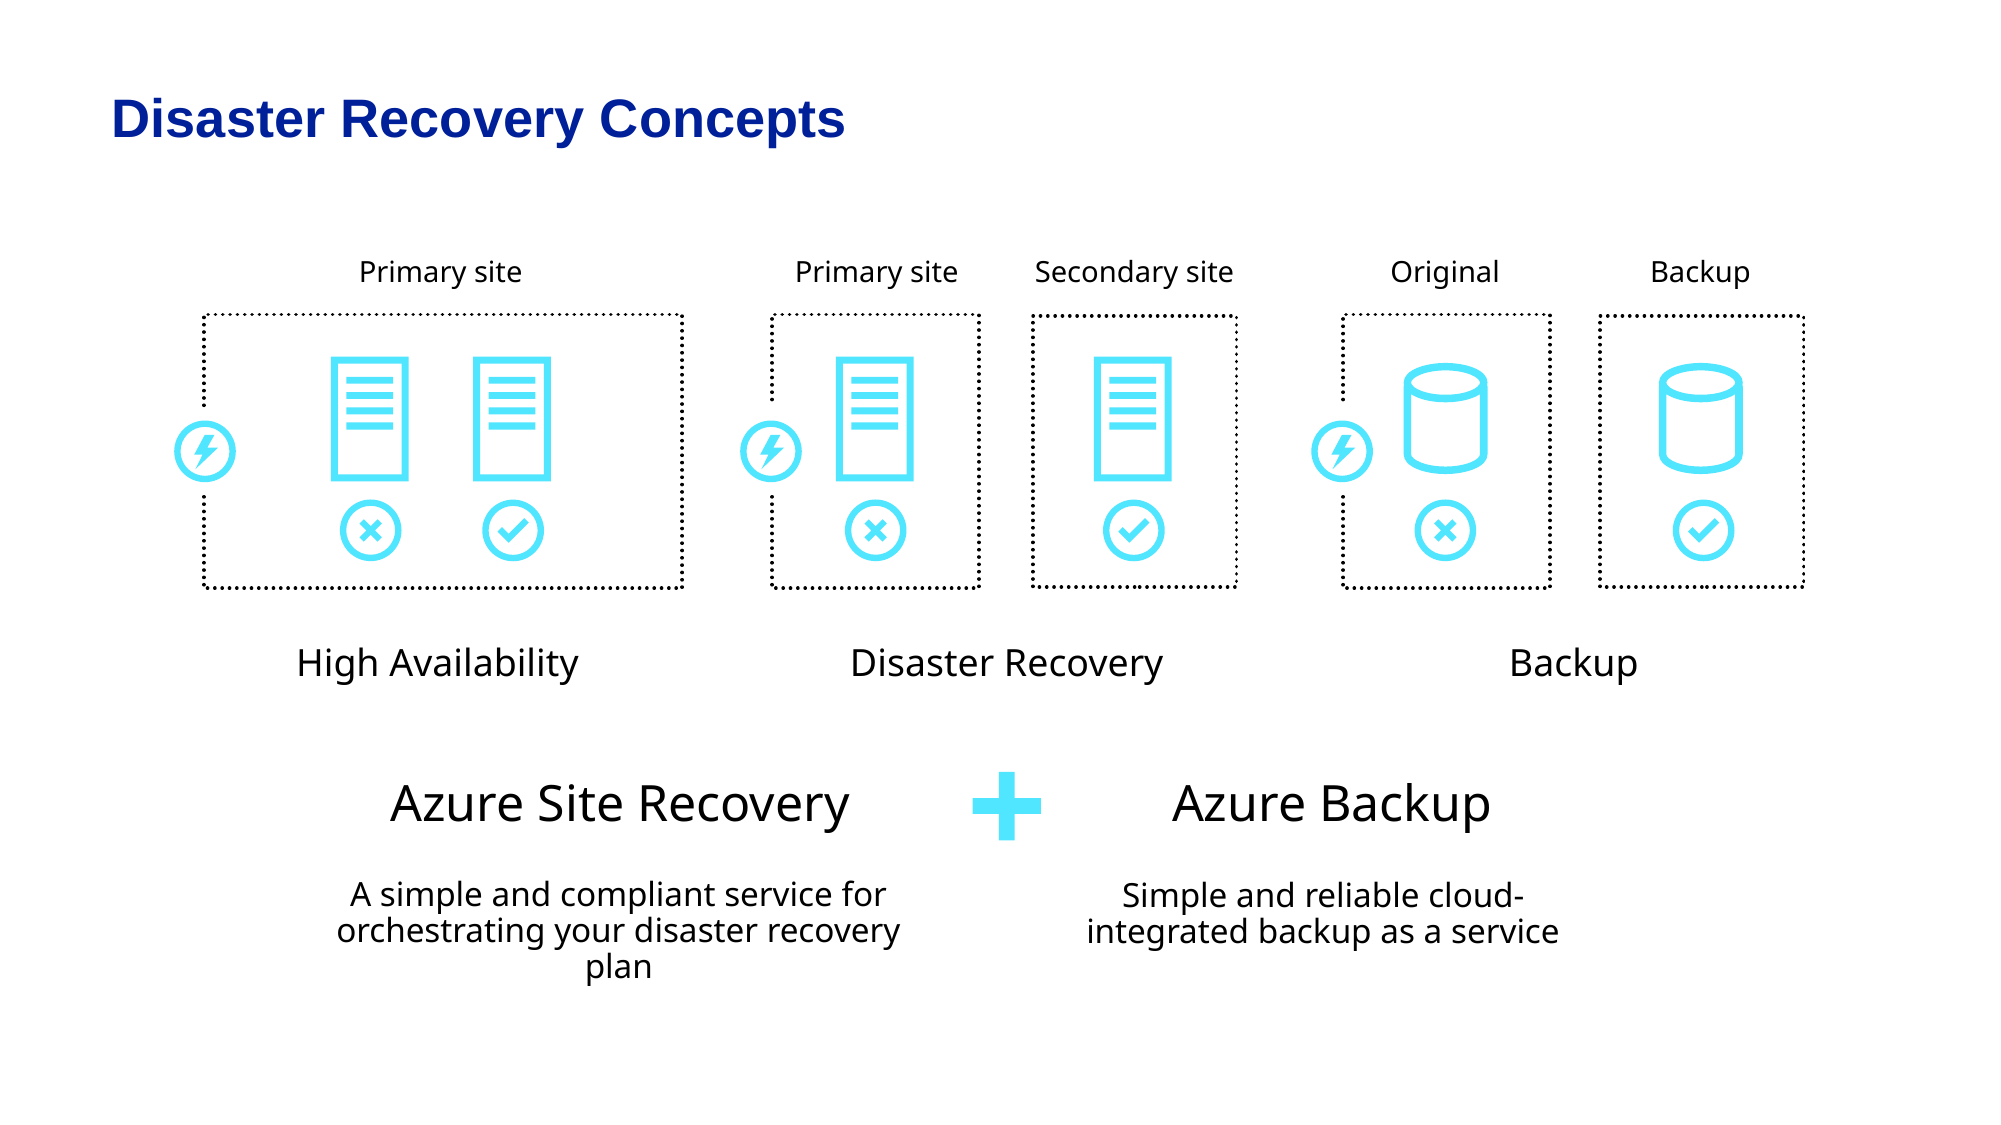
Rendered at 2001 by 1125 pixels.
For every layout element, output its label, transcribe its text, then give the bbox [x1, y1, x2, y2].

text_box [289, 754, 949, 1024]
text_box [1102, 499, 1165, 562]
text_box Disaster Recovery [807, 638, 1207, 684]
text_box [174, 420, 236, 483]
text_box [1093, 356, 1172, 482]
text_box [844, 499, 907, 562]
text_box [972, 771, 1041, 841]
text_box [740, 420, 802, 483]
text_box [1053, 754, 1594, 1025]
text_box High Availability [237, 638, 638, 684]
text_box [330, 356, 409, 482]
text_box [835, 356, 914, 482]
title Disaster Recovery Concepts [96, 75, 1904, 166]
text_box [482, 499, 544, 562]
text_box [1414, 499, 1477, 562]
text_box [473, 356, 551, 482]
text_box [106, 215, 1907, 737]
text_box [1311, 420, 1373, 483]
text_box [1672, 499, 1735, 562]
text_box Backup [1454, 638, 1693, 684]
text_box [339, 499, 402, 562]
